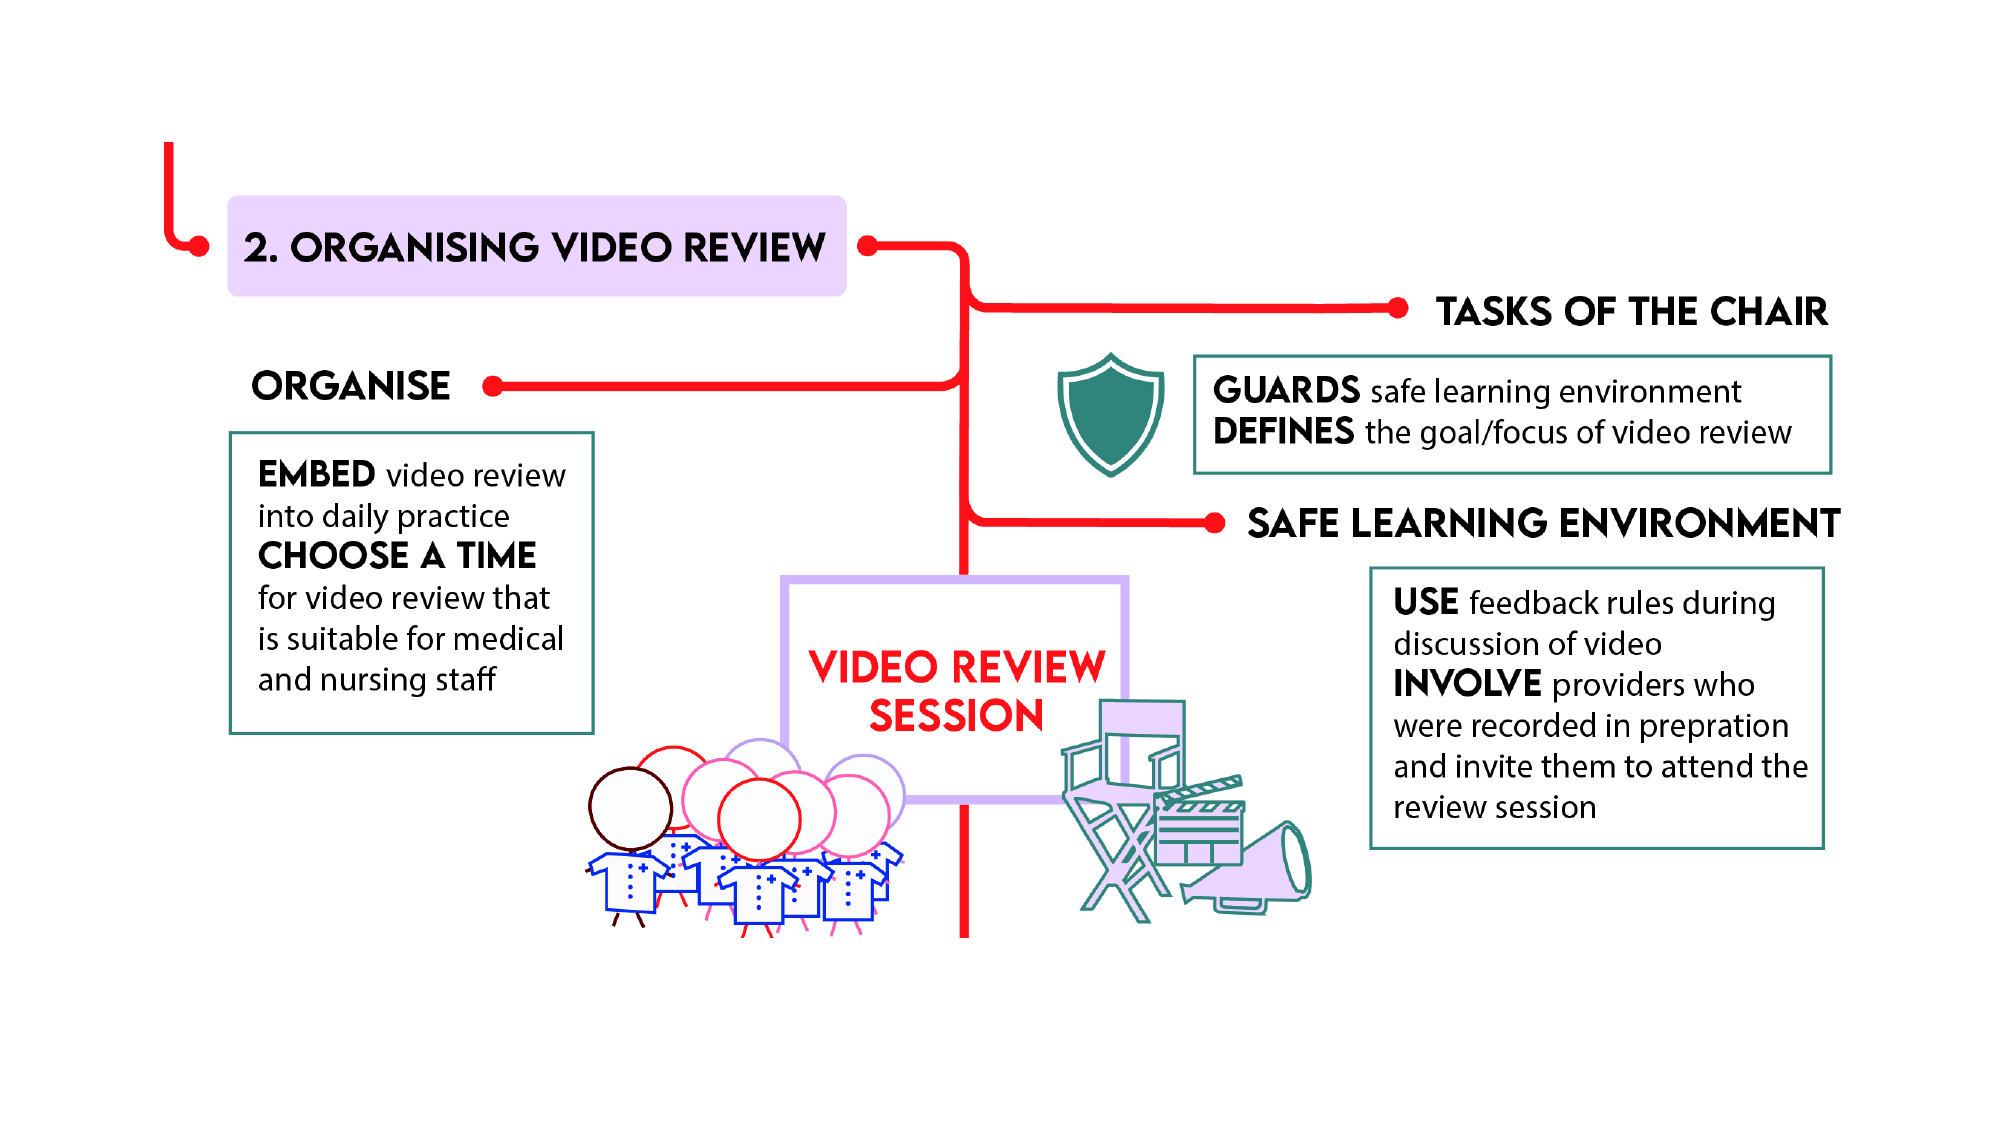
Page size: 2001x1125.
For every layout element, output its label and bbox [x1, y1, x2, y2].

picture [132, 142, 1904, 938]
